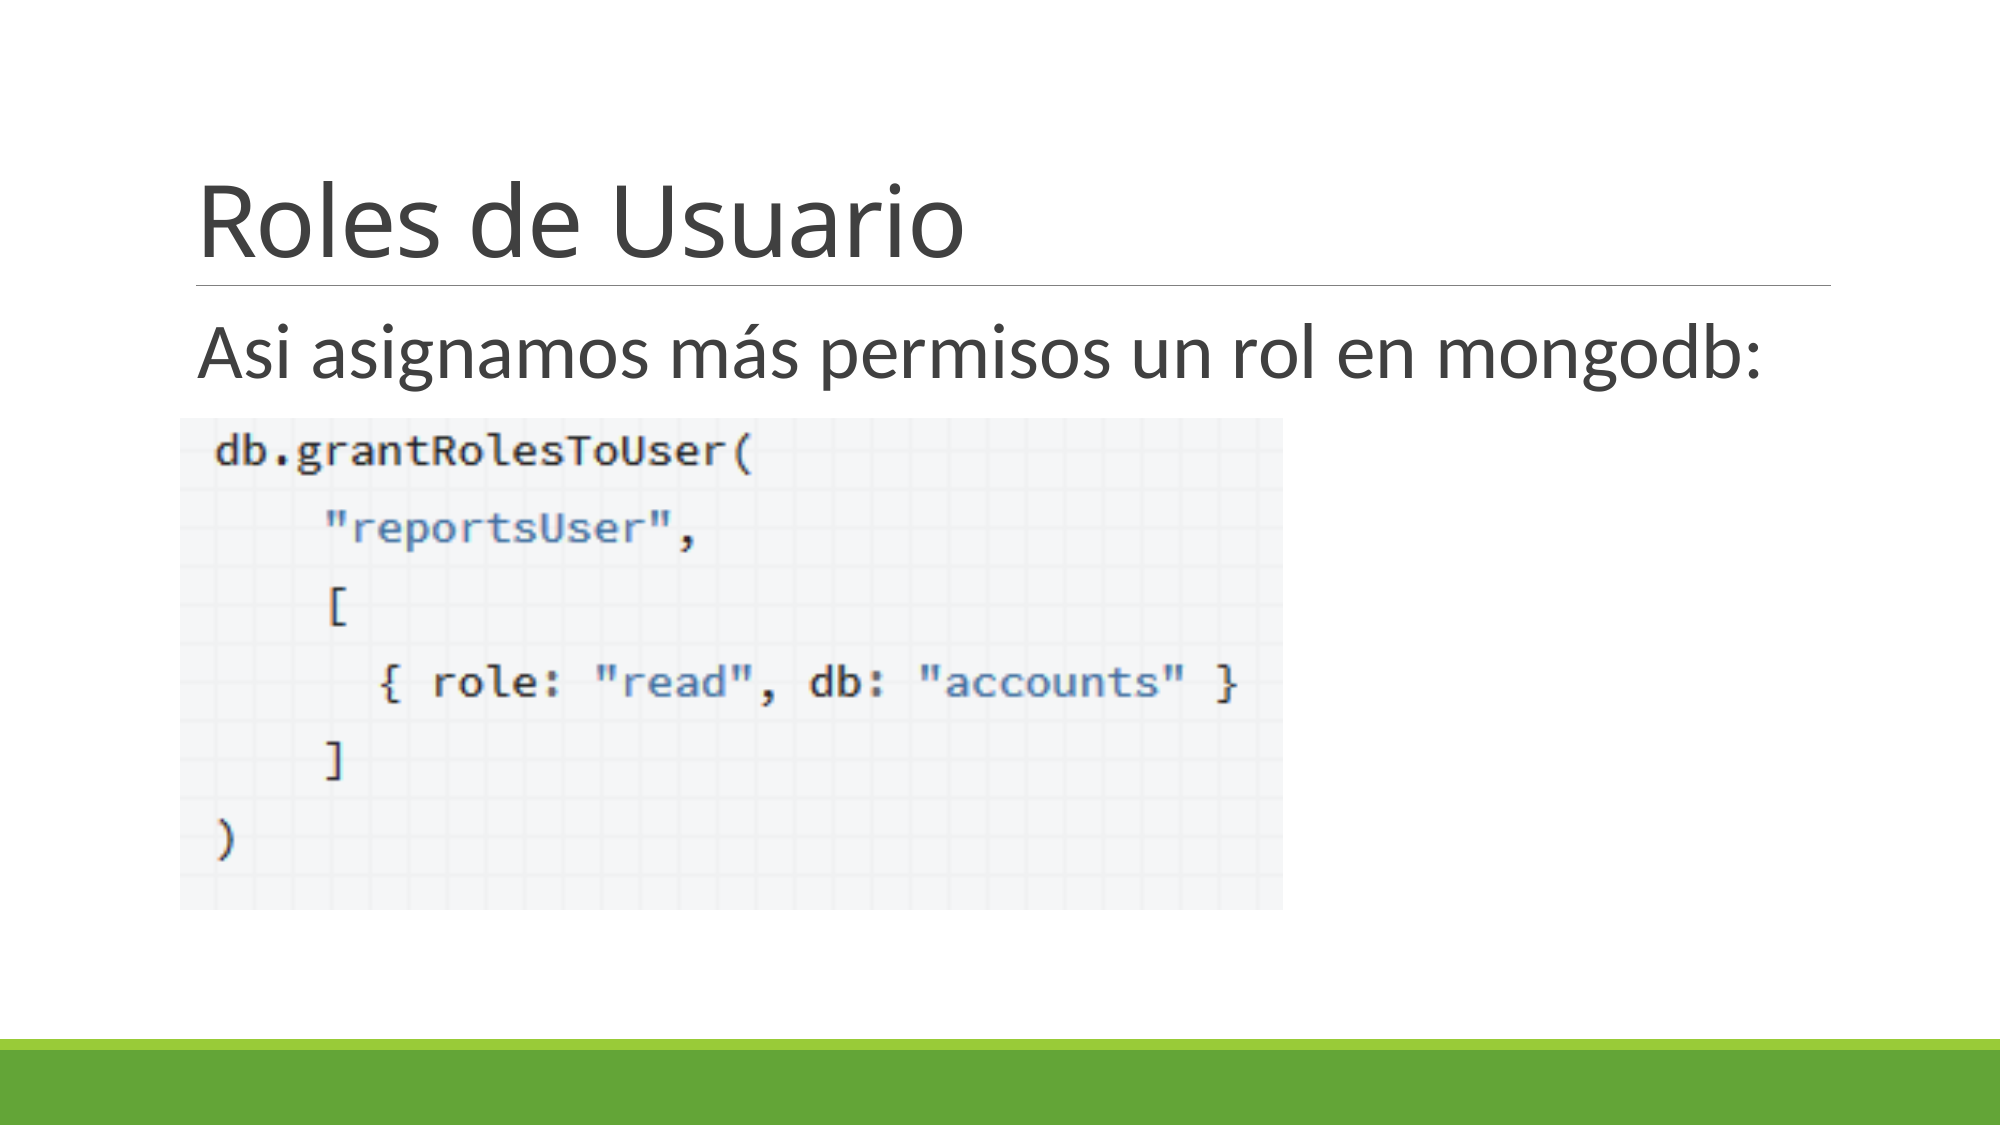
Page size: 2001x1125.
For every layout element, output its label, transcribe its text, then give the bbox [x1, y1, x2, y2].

list Asi asignamos más permisos un rol en mongodb: [180, 302, 1830, 1027]
title Roles de Usuario [180, 152, 1830, 285]
picture [179, 417, 1283, 911]
